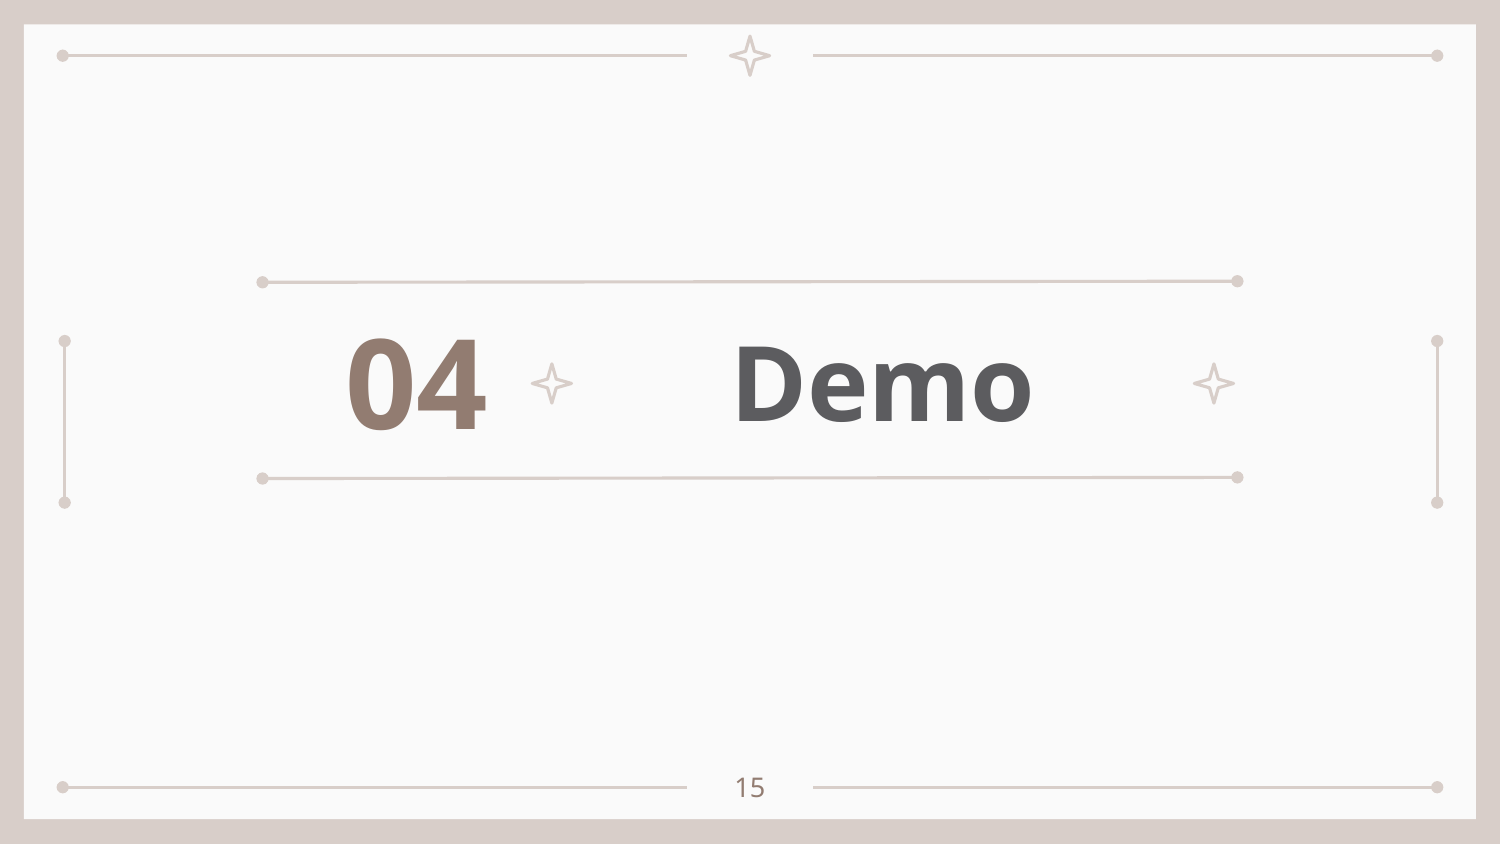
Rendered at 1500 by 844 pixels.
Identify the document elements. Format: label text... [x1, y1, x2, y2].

slide_number 15 [705, 755, 795, 810]
title Demo [587, 310, 1179, 449]
text_box [532, 363, 572, 404]
title 04 [318, 310, 515, 449]
text_box [1194, 363, 1234, 404]
